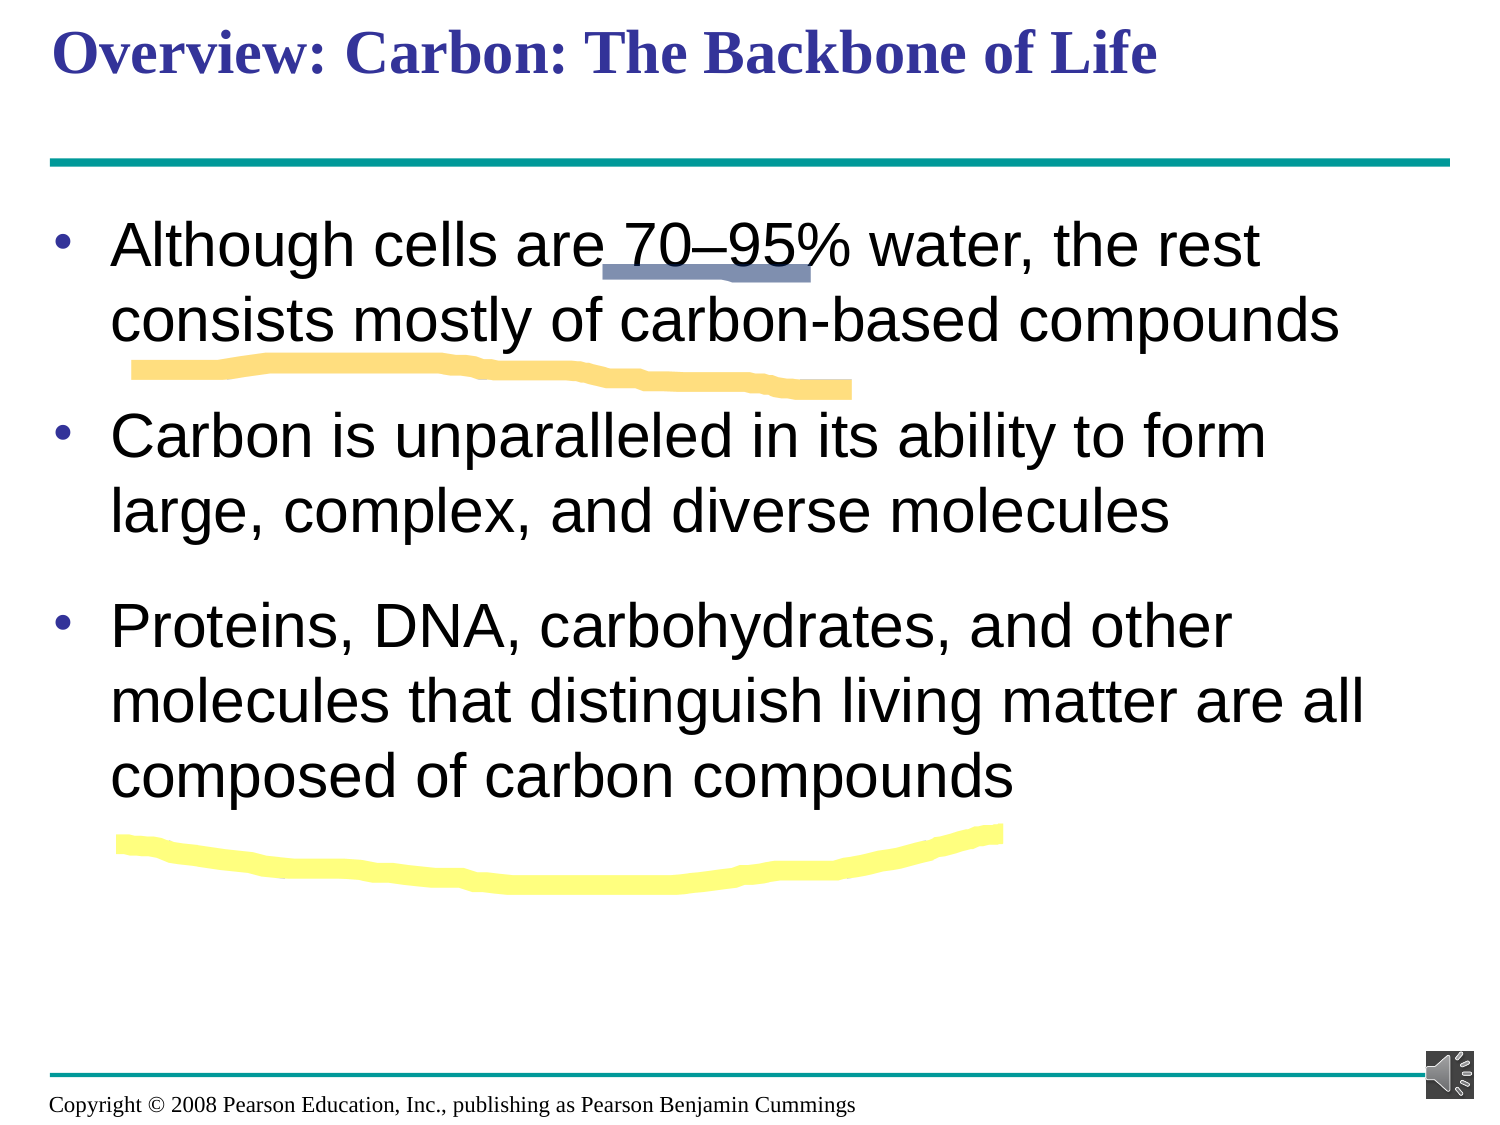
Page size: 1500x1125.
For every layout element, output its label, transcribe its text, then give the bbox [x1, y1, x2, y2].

text_box Copyright © 2008 Pearson Education, Inc., publishing as Pearson Benjamin Cummings [33, 1082, 934, 1125]
picture [116, 264, 1015, 917]
list Although cells are 70–95% water, the rest consists mostly of carbon-based compounds Carbon is unparalleled in its ability to form large, complex, and diverse molecules Proteins, DNA, carbohydrates, and other molecules that distinguish living matter are all composed of carbon compounds [37, 196, 1438, 850]
picture [1424, 1049, 1475, 1100]
title Overview: Carbon: The Backbone of Life [24, 12, 1425, 96]
